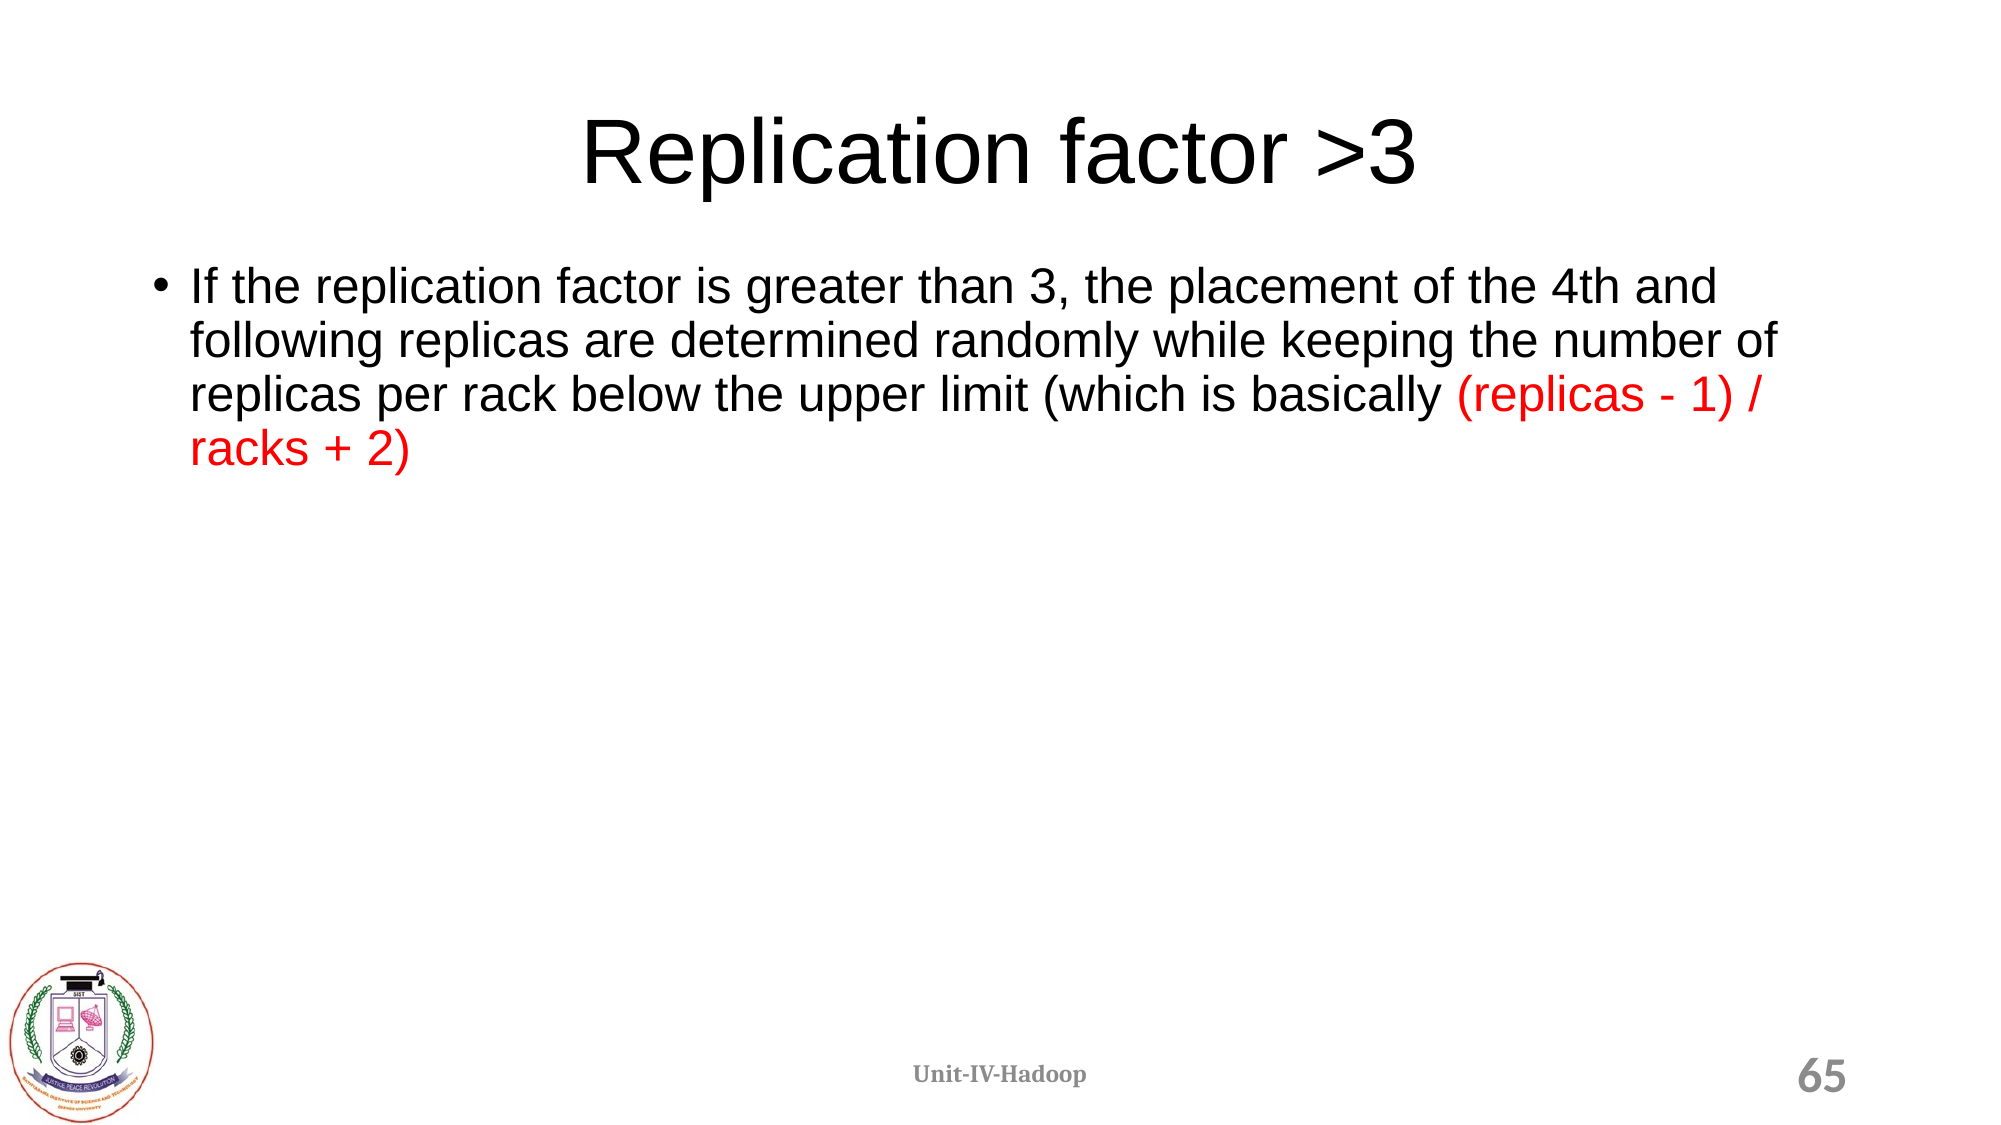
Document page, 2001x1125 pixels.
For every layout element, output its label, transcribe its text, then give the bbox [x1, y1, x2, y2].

list If the replication factor is greater than 3, the placement of the 4th and following replicas are determined randomly while keeping the number of replicas per rack below the upper limit (which is basically (replicas - 1) / racks + 2) [137, 252, 1863, 1028]
footer Unit-IV-Hadoop [662, 1042, 1338, 1103]
title Replication factor >3 [137, 59, 1863, 249]
picture [0, 959, 162, 1125]
slide_number 65 [1412, 1042, 1863, 1103]
